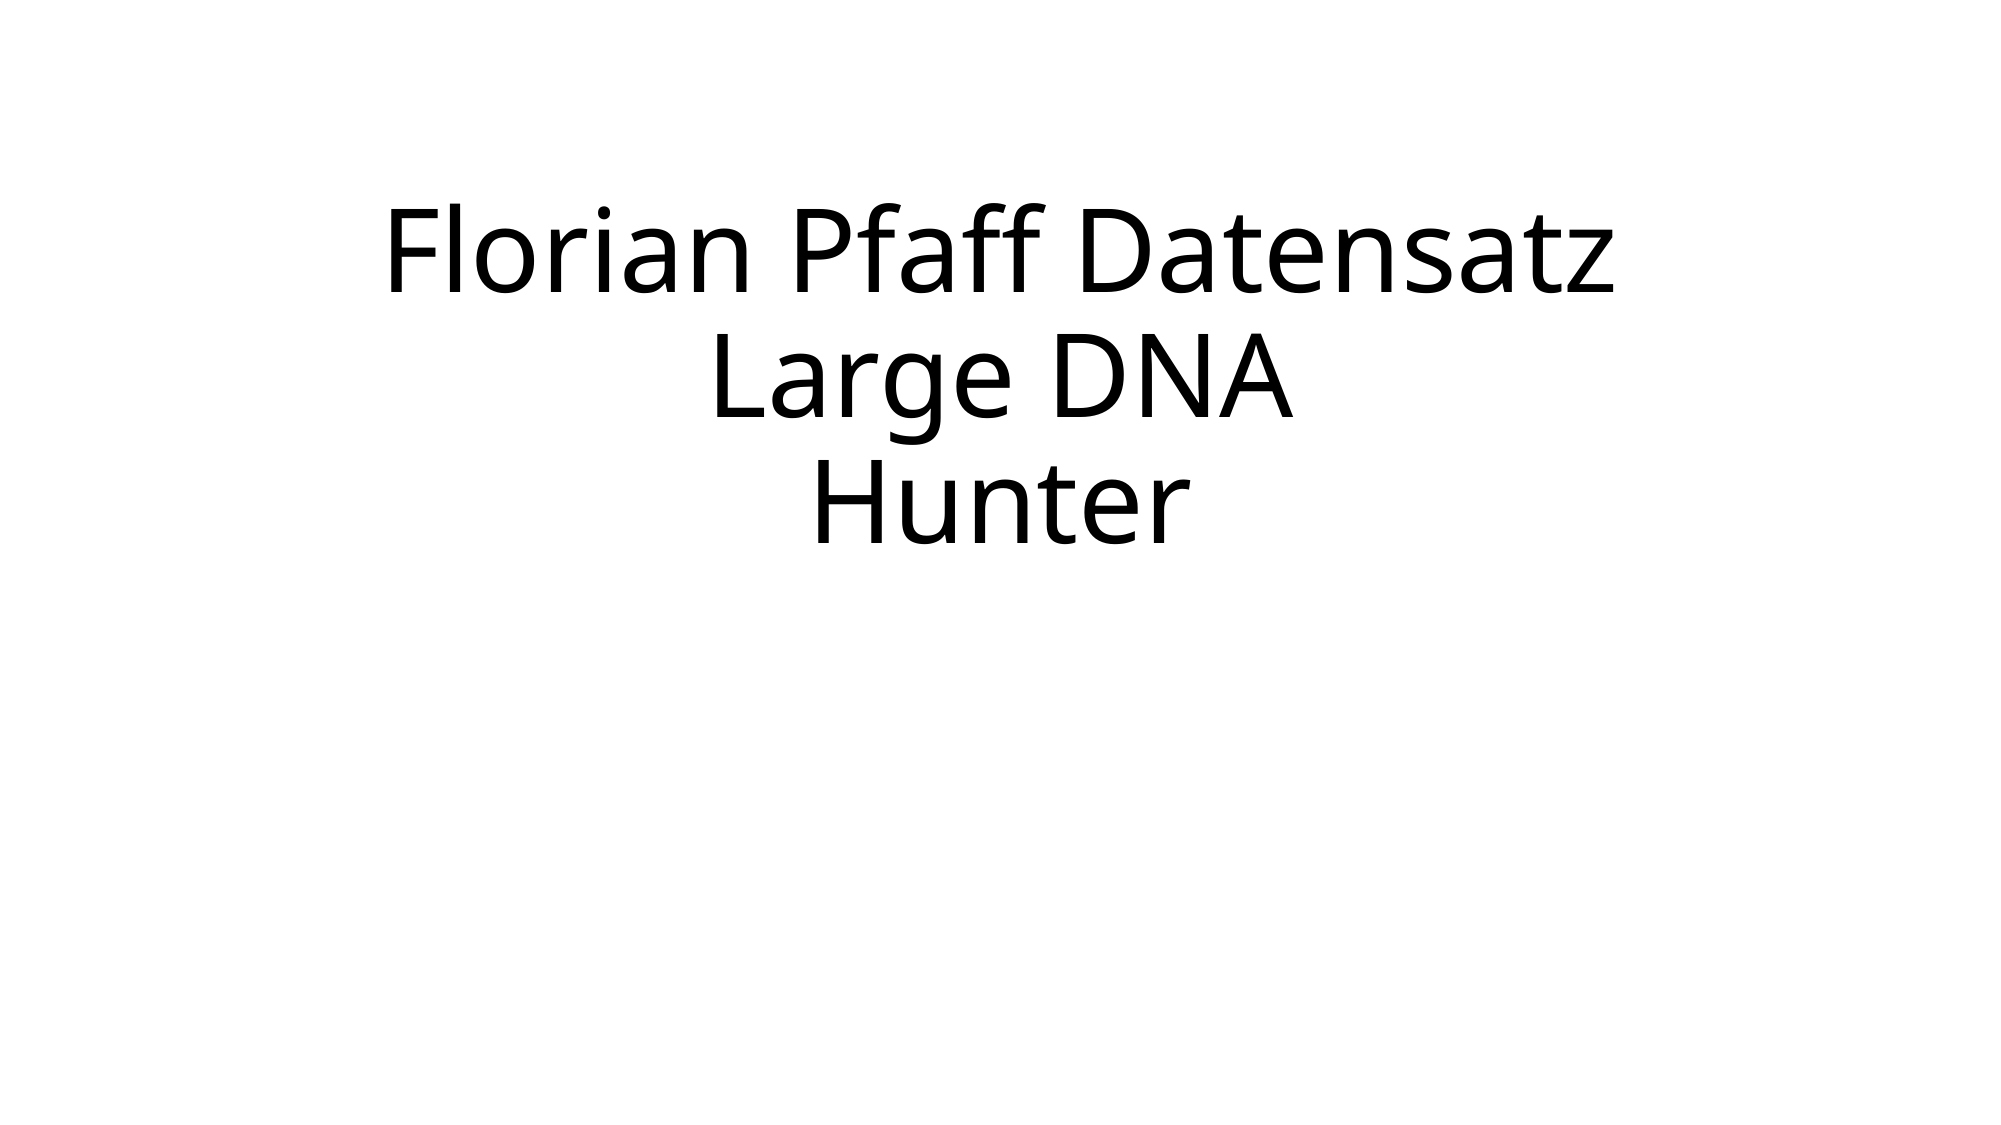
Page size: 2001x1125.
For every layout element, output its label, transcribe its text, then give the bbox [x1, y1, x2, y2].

title Florian Pfaff Datensatz Large DNA Hunter [249, 184, 1750, 576]
